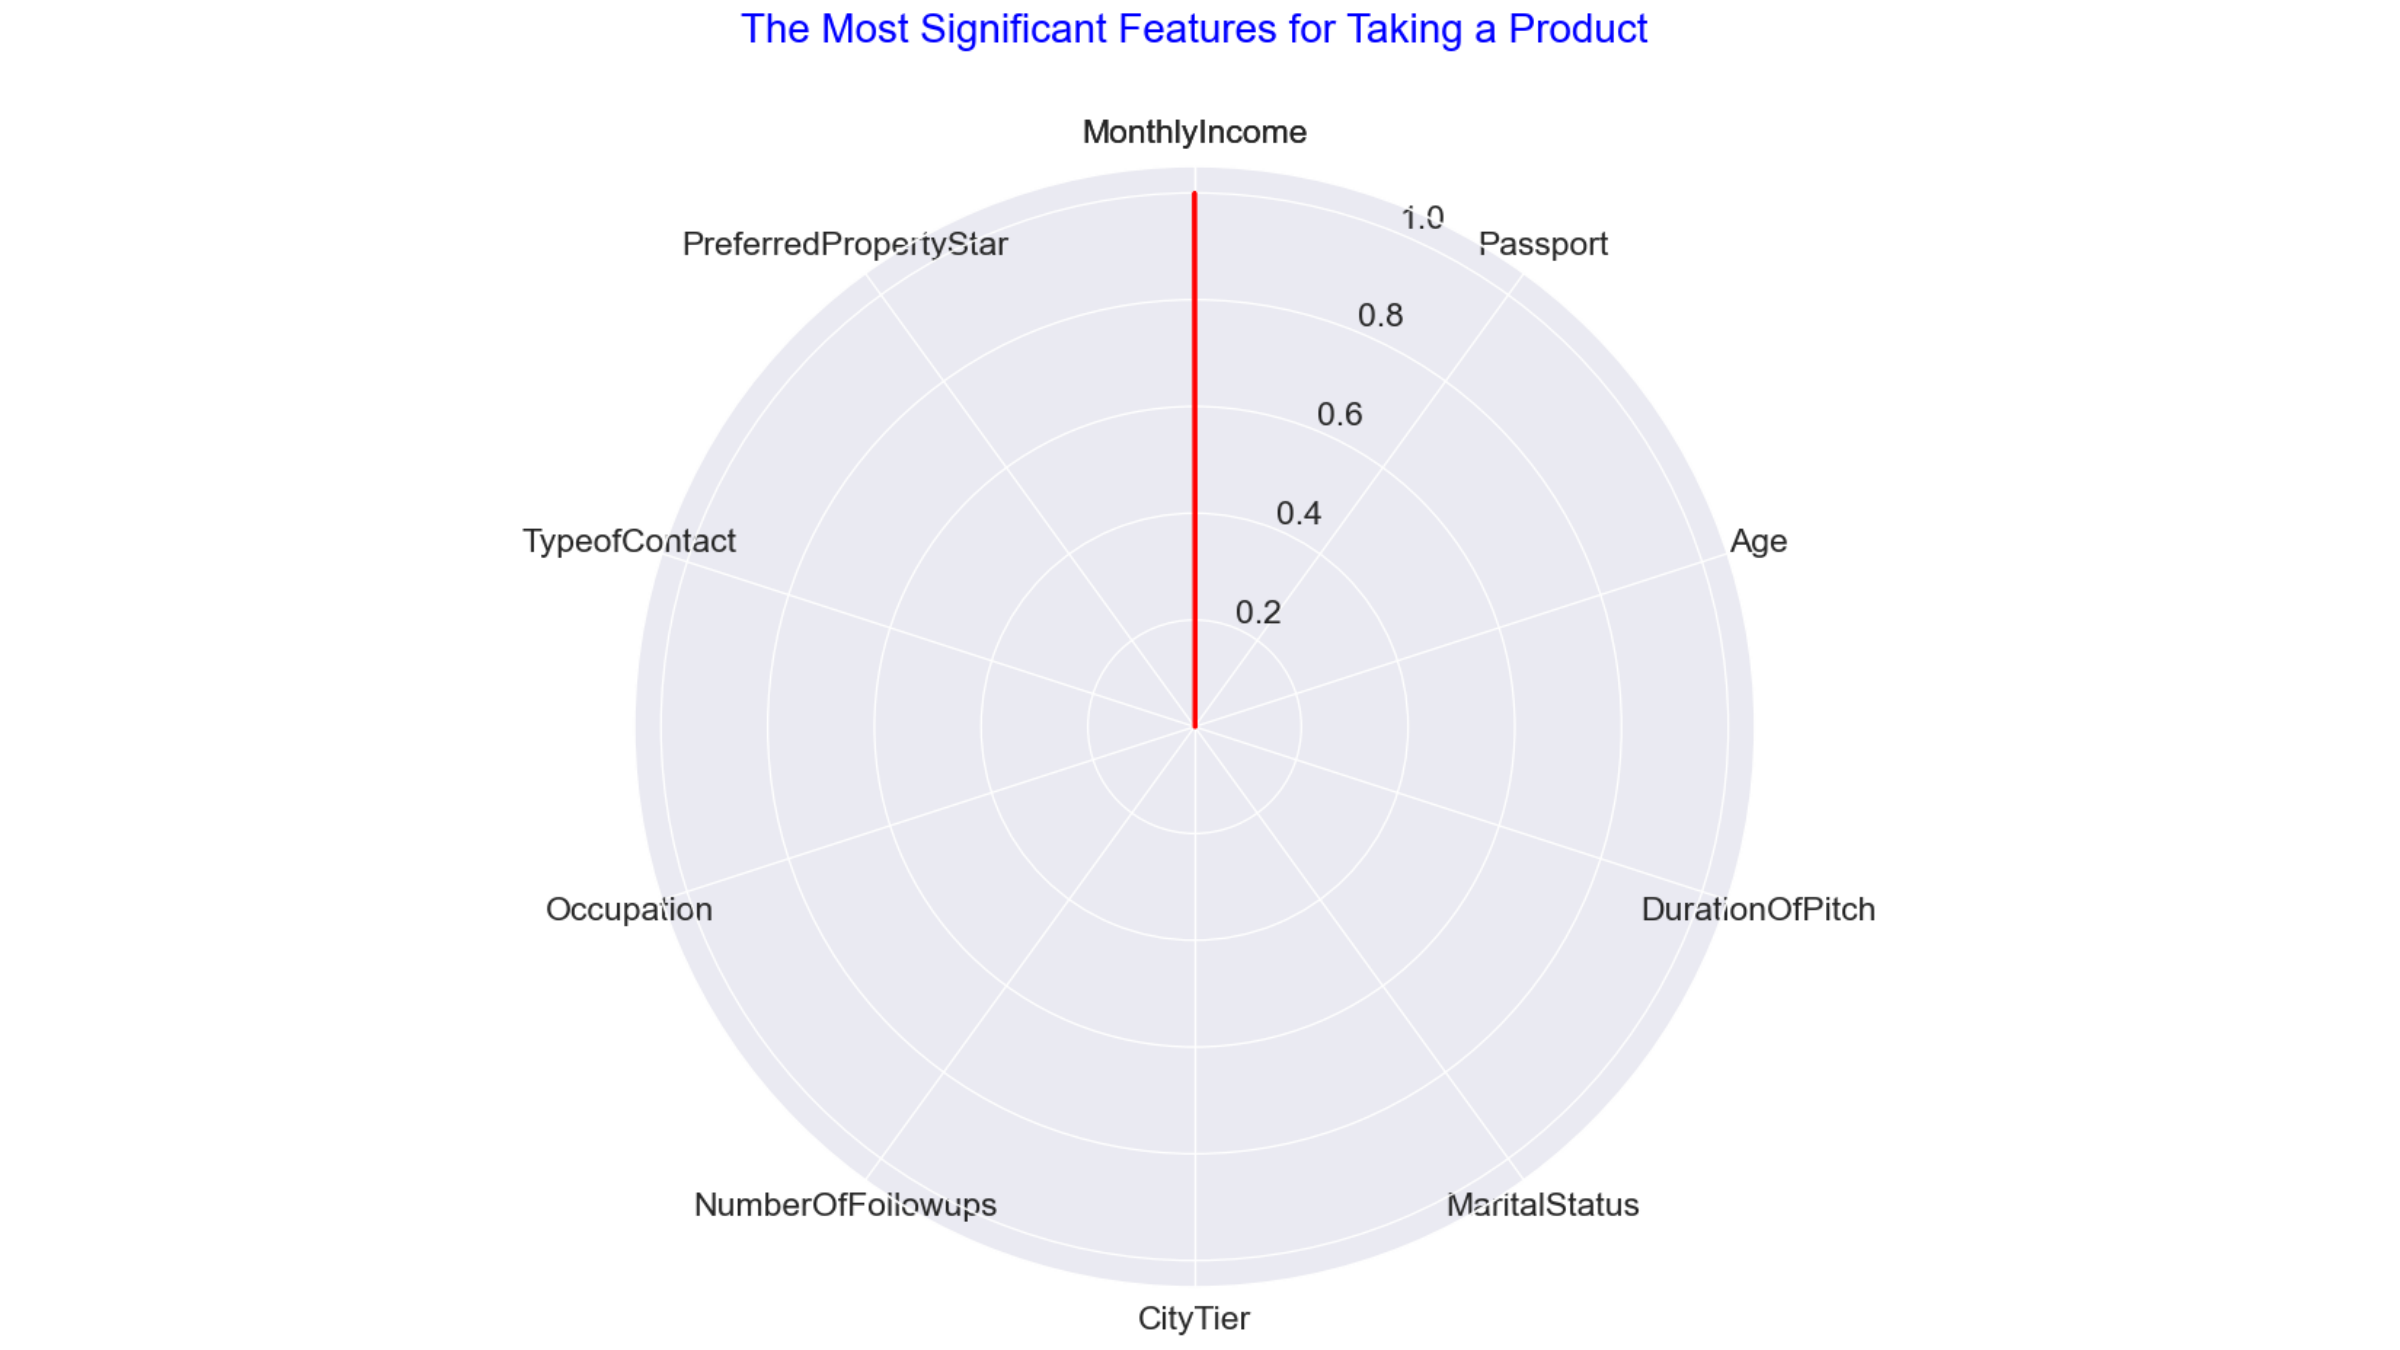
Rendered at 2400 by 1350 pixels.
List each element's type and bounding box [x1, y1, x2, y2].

picture [508, 0, 1892, 1350]
